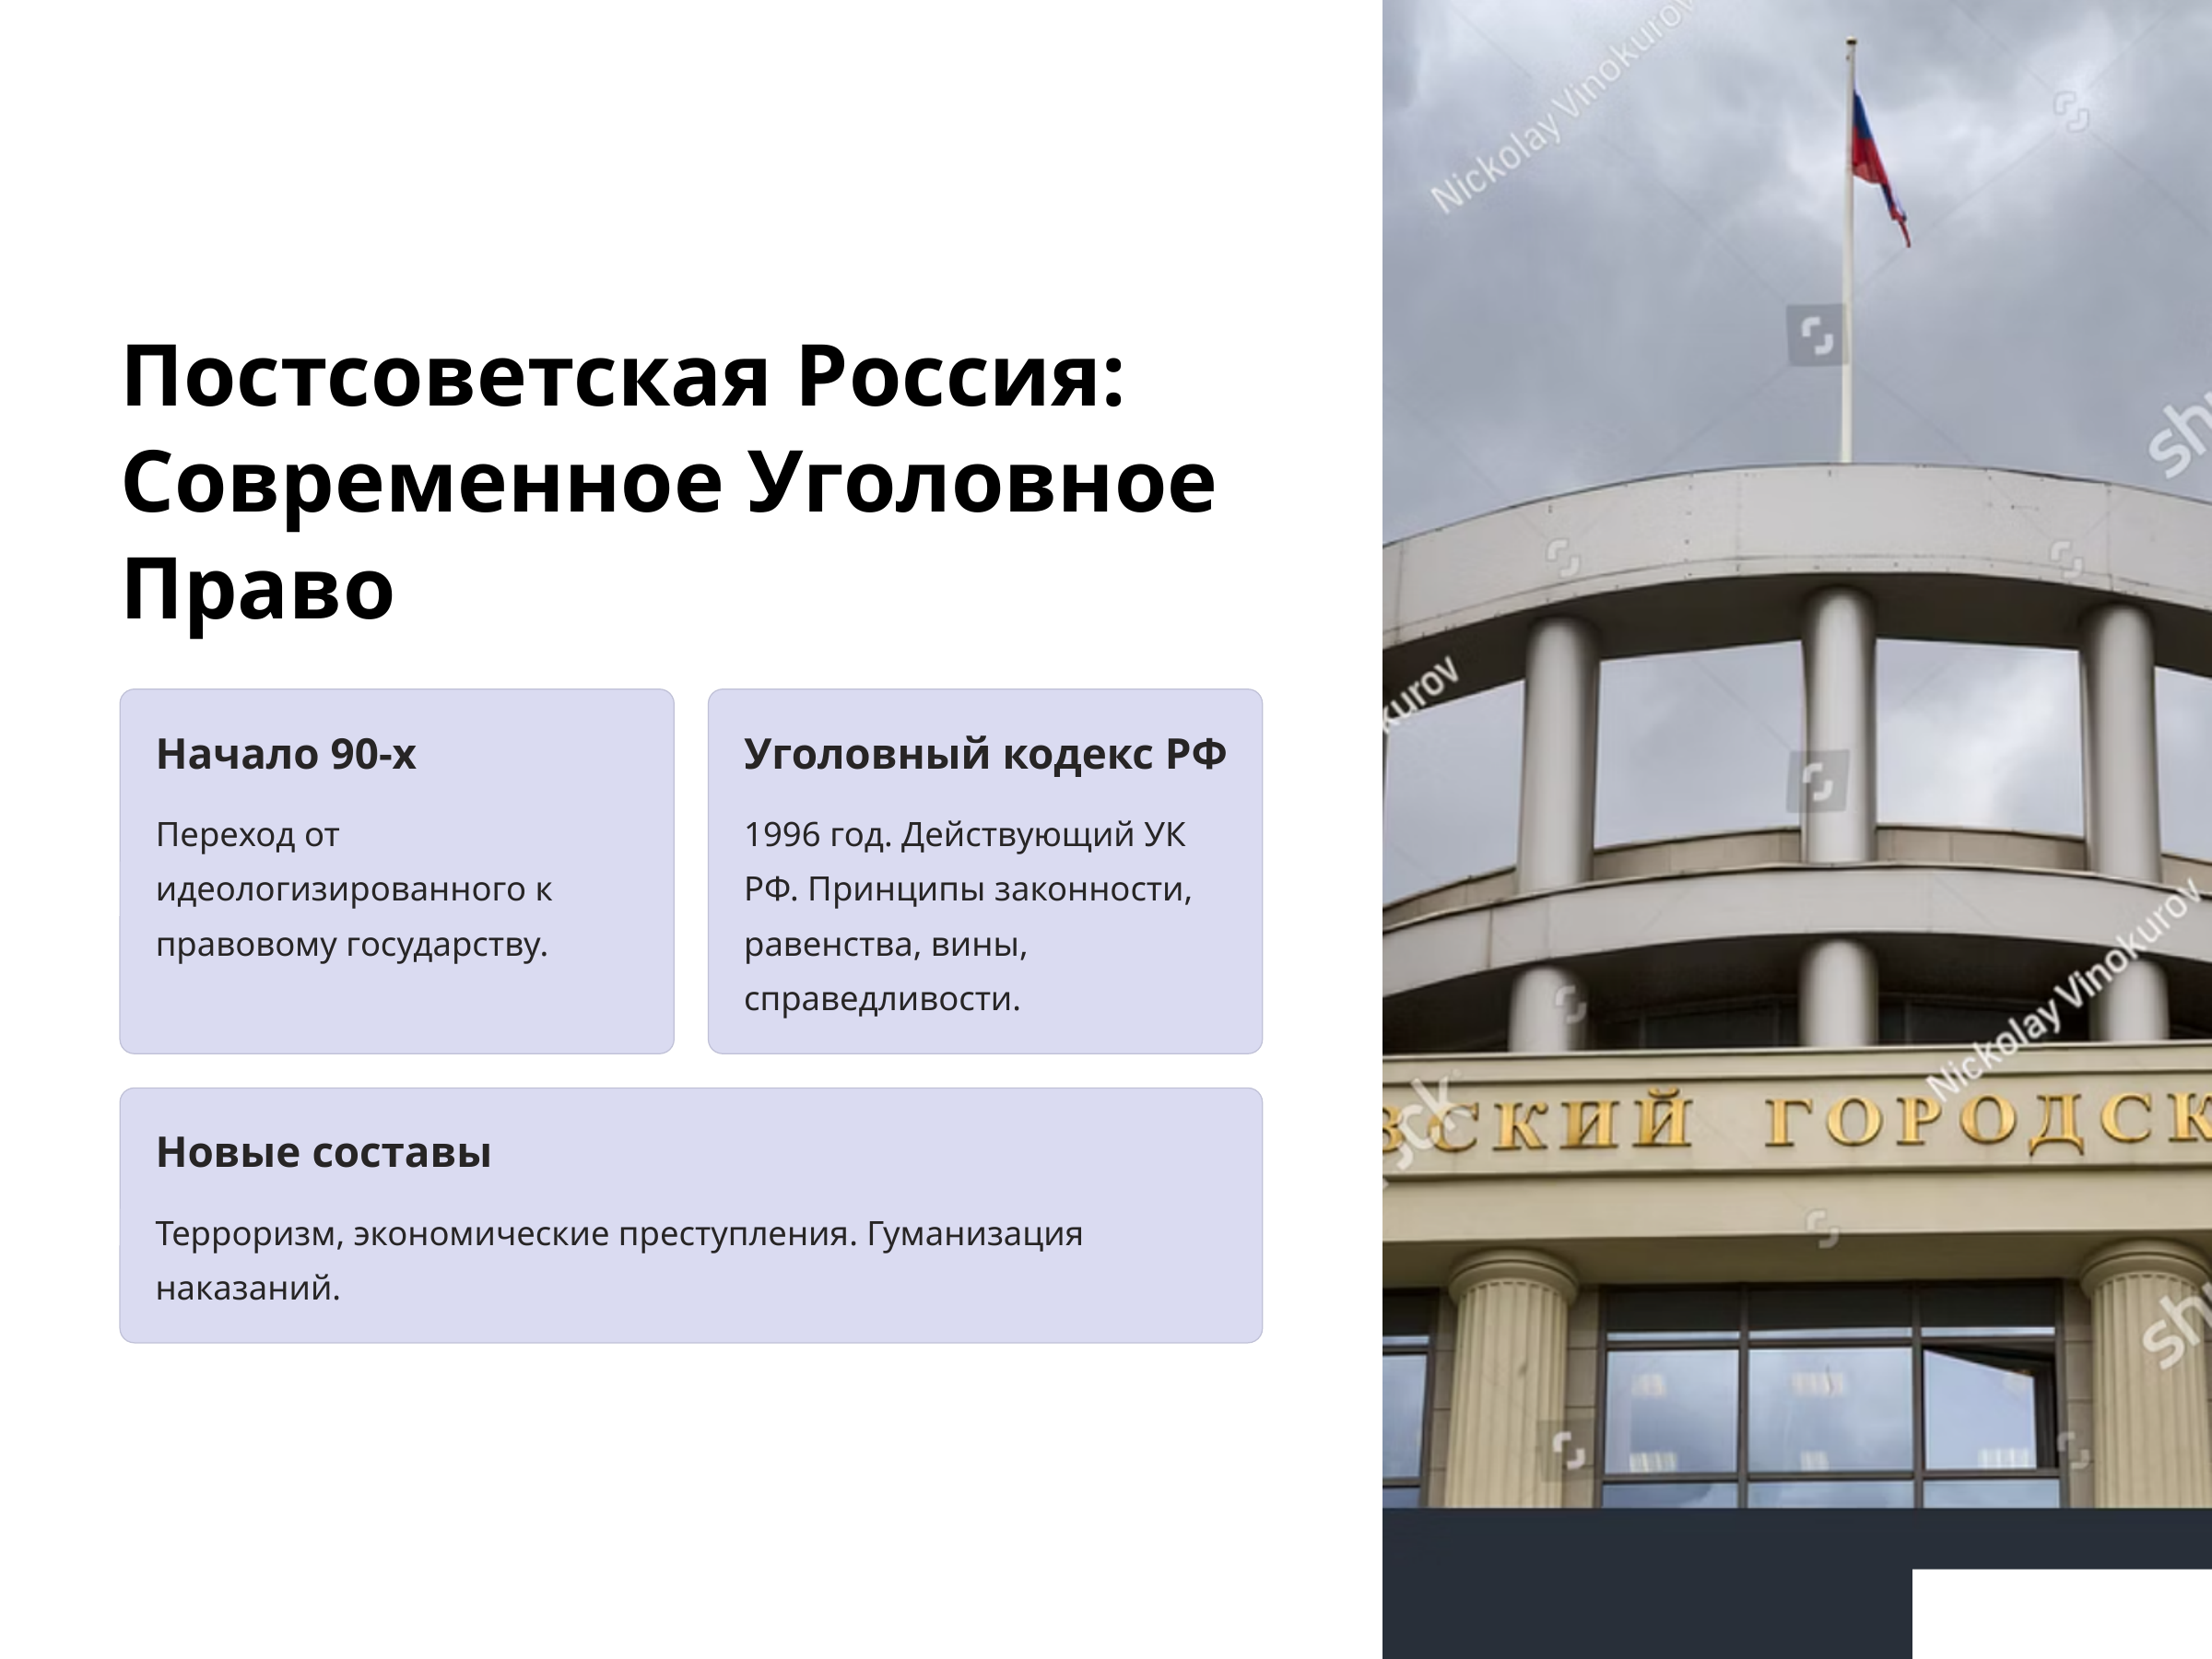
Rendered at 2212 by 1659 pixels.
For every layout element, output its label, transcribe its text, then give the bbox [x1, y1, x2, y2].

text_box [120, 1088, 1263, 1343]
text_box Постсоветская Россия: Современное Уголовное Право [120, 316, 1263, 638]
text_box Начало 90-х [155, 724, 584, 779]
text_box Уголовный кодекс РФ [744, 724, 1218, 779]
text_box 1996 год. Действующий УК РФ. Принципы законности, равенства, вины, справедливости. [743, 798, 1228, 1018]
text_box Терроризм, экономические преступления. Гуманизация наказаний. [155, 1197, 1228, 1308]
text_box [708, 688, 1263, 1054]
picture [1382, 0, 2212, 1659]
text_box [120, 688, 675, 1054]
text_box Переход от идеологизированного к правовому государству. [155, 798, 639, 964]
text_box Новые составы [155, 1123, 584, 1177]
